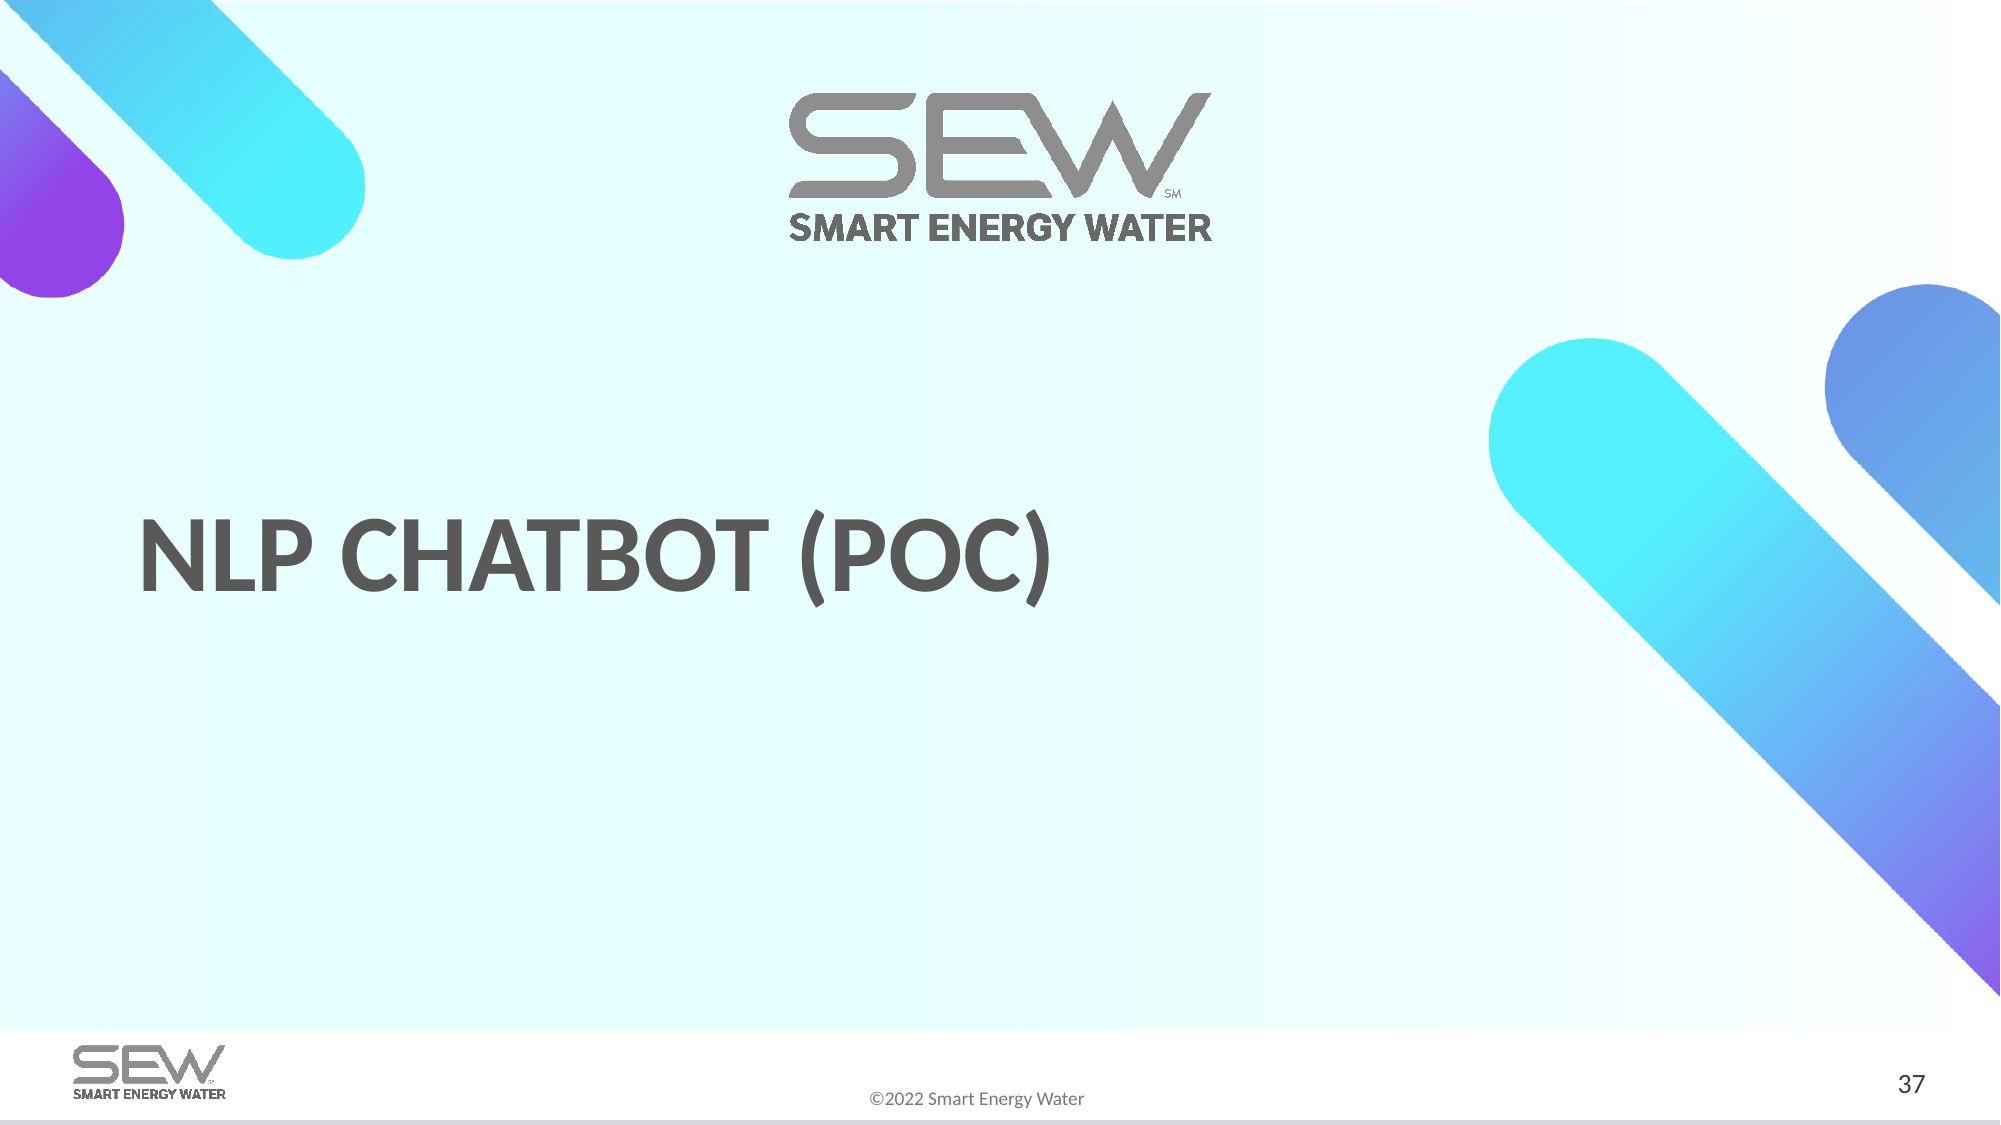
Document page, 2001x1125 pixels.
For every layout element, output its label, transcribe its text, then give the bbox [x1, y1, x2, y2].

picture [734, 53, 1266, 280]
picture [0, 0, 365, 298]
title NLP CHATBOT (POC) [122, 473, 1407, 598]
picture [1488, 284, 2000, 1039]
picture [53, 1031, 245, 1113]
